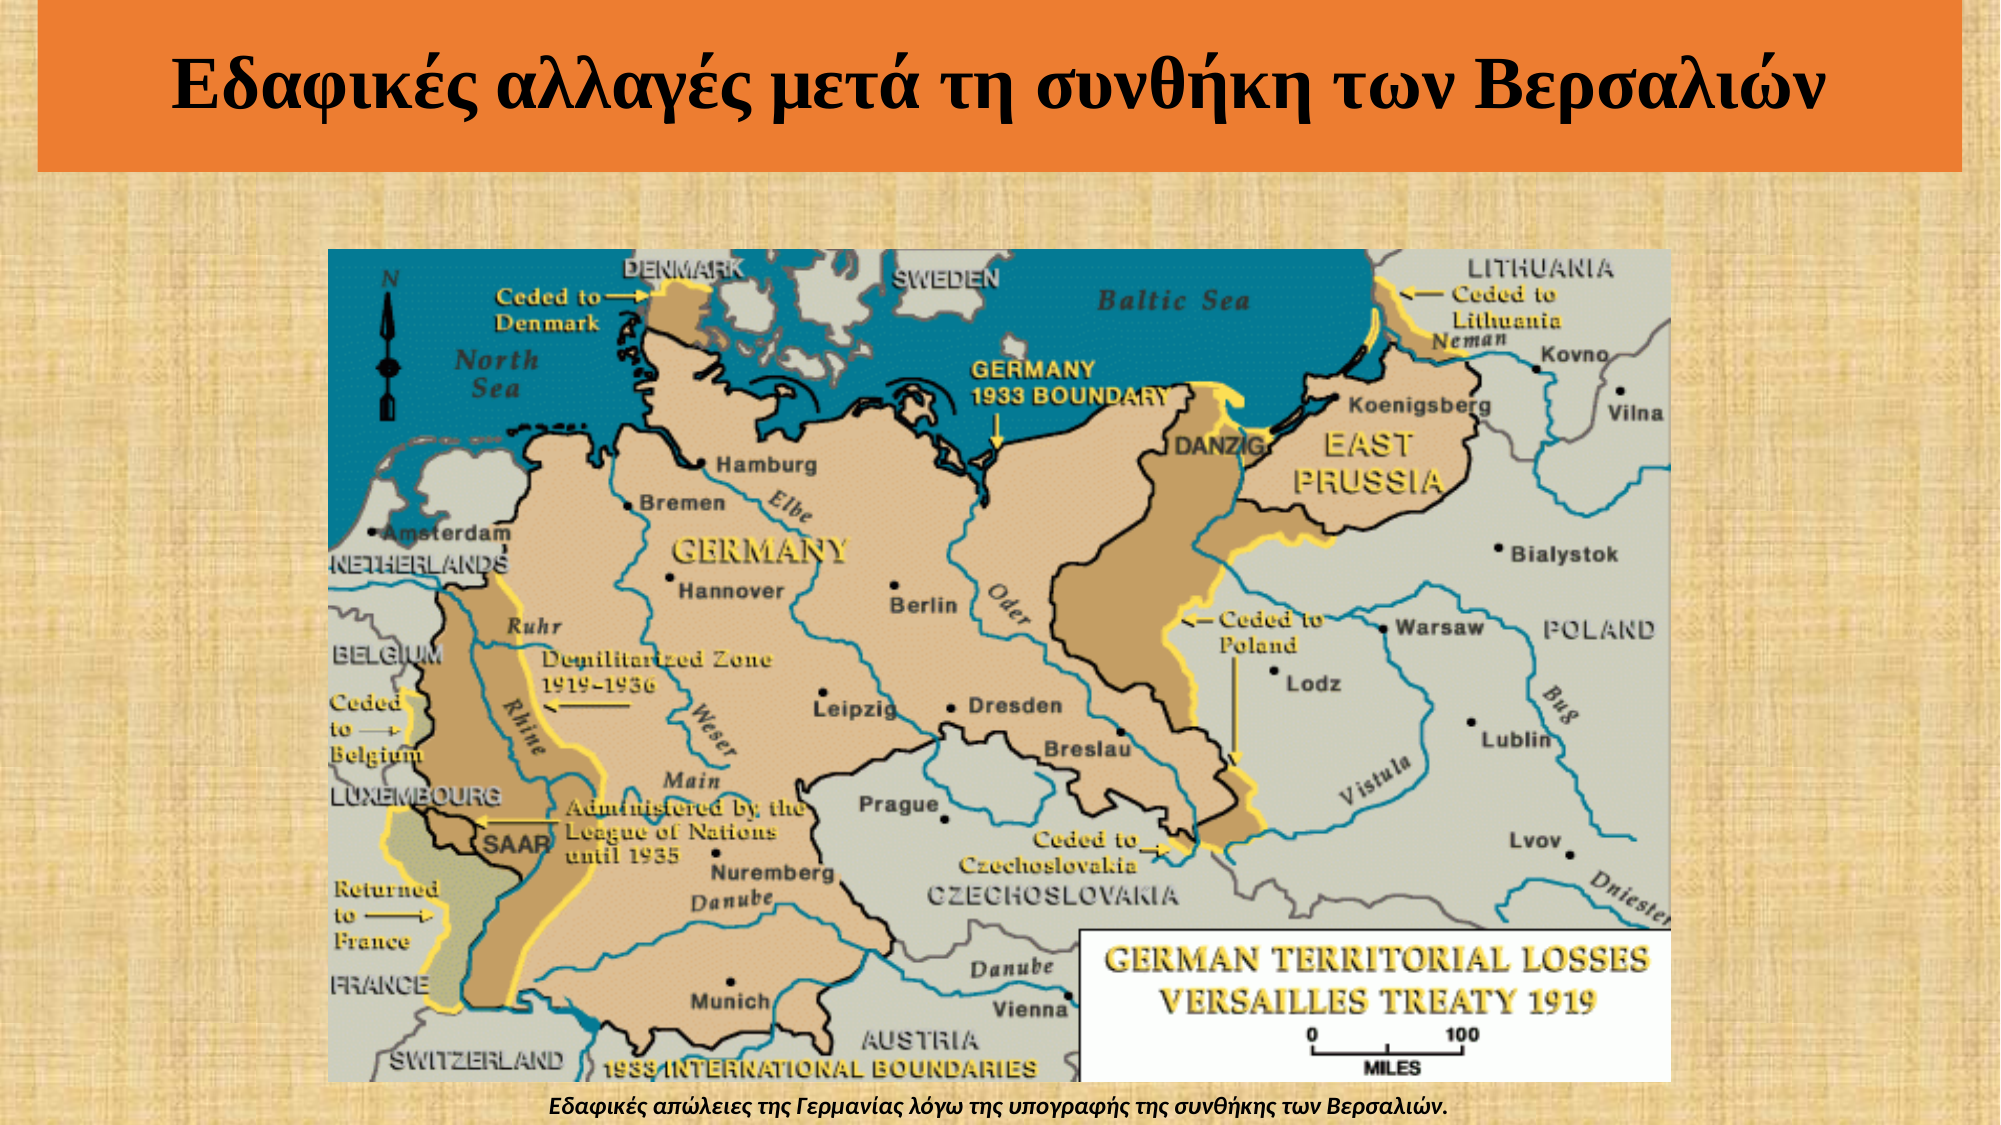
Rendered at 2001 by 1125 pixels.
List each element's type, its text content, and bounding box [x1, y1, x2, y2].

title Εδαφικές αλλαγές μετά τη συνθήκη των Βερσαλιών [37, 0, 1963, 172]
picture [0, 0, 2001, 1125]
text_box Εδαφικές απώλειες της Γερμανίας λόγω της υπογραφής της συνθήκης των Βερσαλιών. [328, 1082, 1671, 1125]
